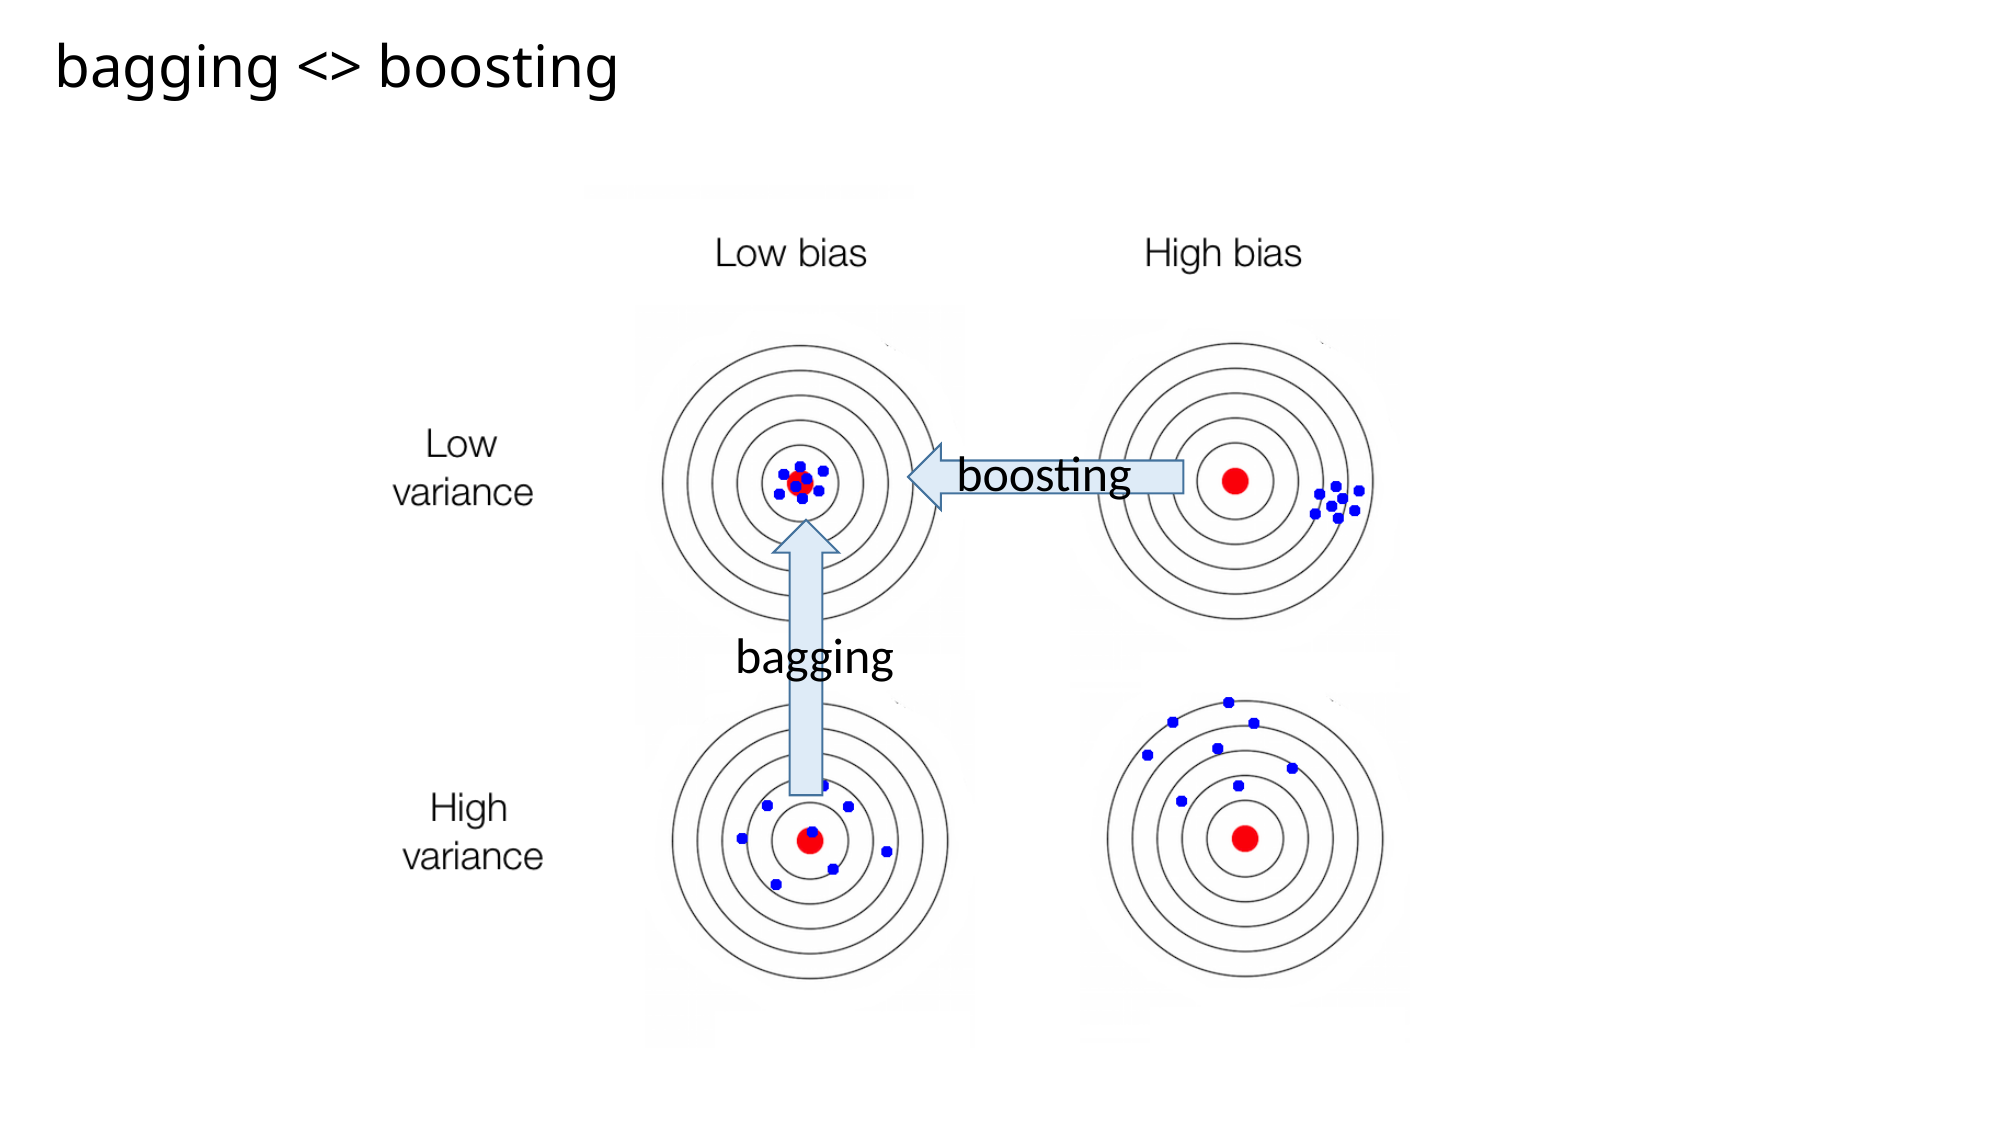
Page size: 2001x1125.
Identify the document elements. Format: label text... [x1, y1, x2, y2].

picture [328, 185, 1460, 1048]
text_box bagging <> boosting [39, 21, 1967, 107]
